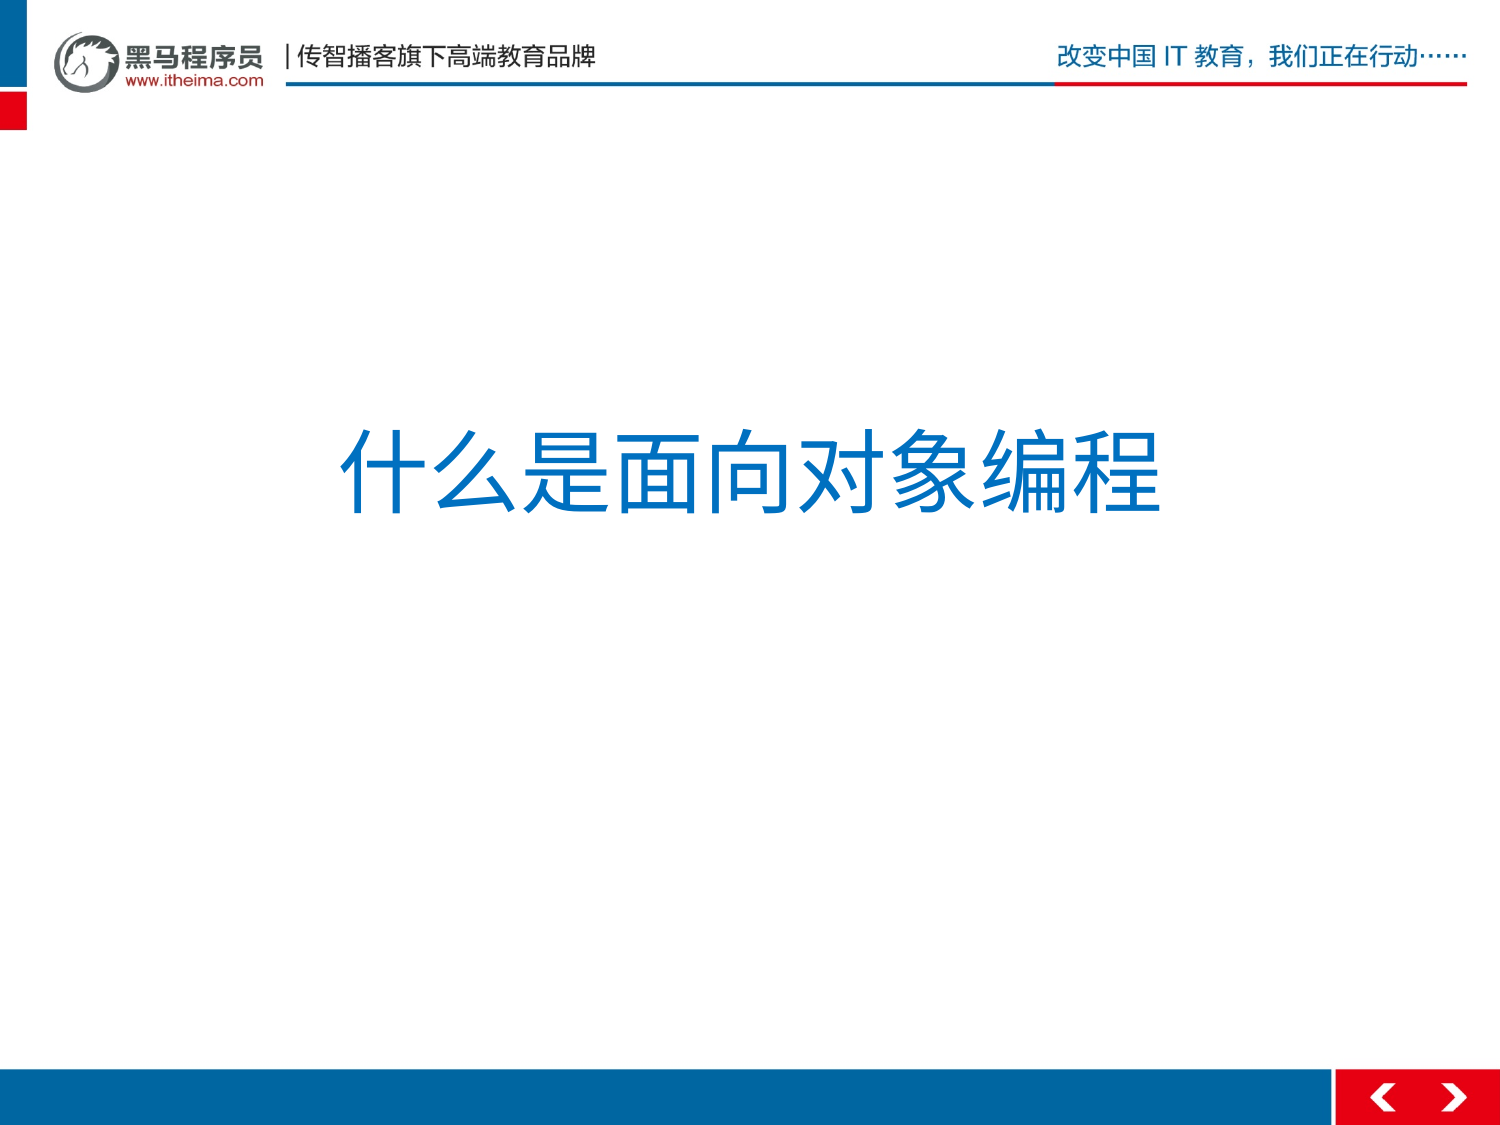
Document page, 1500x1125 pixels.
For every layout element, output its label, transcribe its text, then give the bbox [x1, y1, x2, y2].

title 什么是面向对象编程 [112, 349, 1388, 591]
picture [0, 0, 1500, 1125]
